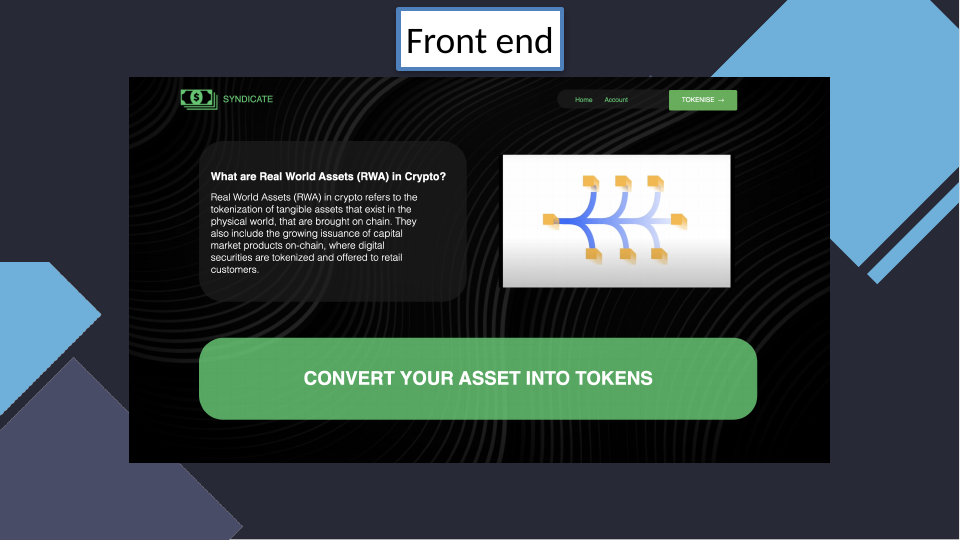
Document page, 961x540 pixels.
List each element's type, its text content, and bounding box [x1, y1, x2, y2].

picture [0, 76, 830, 540]
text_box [559, 0, 960, 285]
text_box Front end [398, 9, 553, 69]
